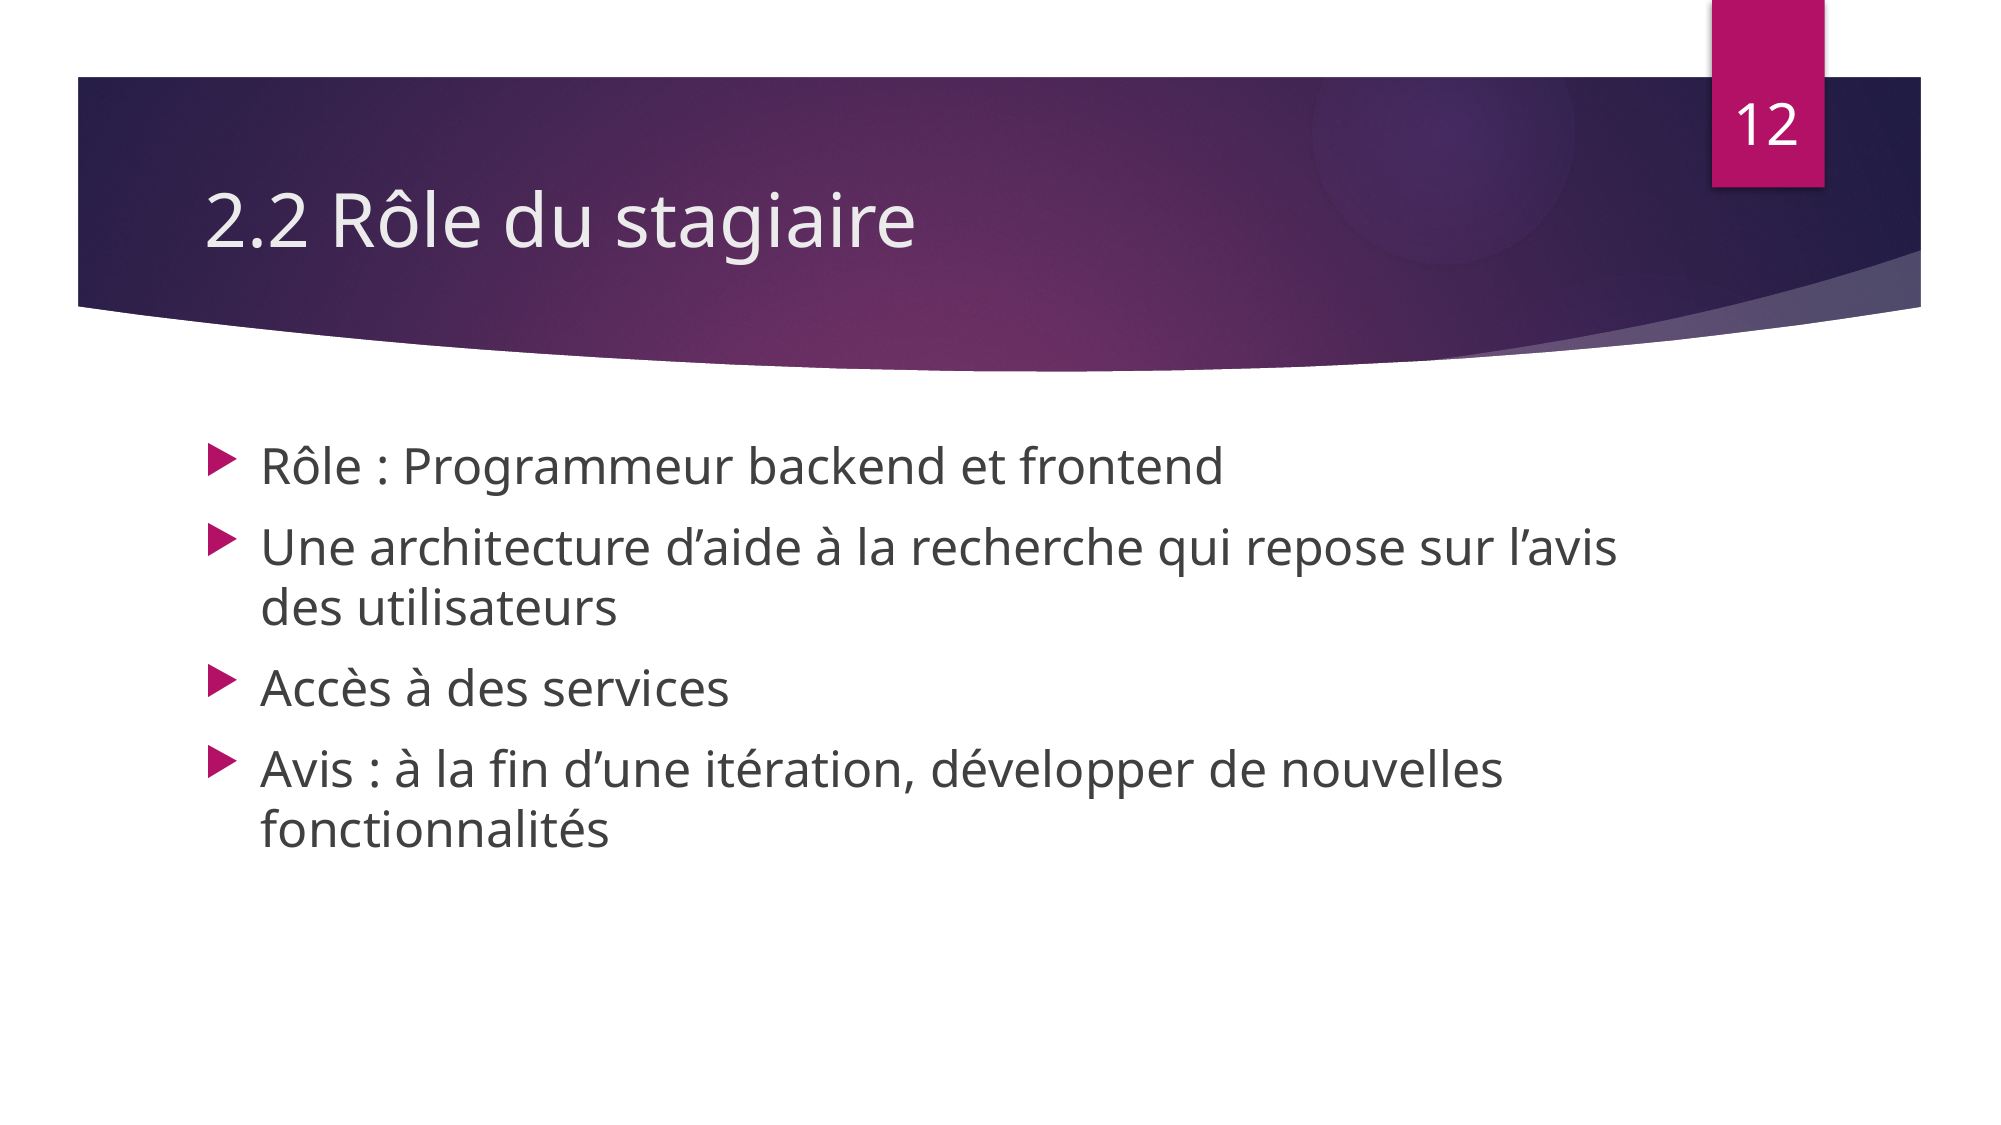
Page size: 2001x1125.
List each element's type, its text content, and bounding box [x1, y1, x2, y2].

title 2.2 Rôle du stagiaire [189, 159, 1627, 276]
slide_number 12 [1698, 48, 1836, 175]
list Rôle : Programmeur backend et frontend Une architecture d’aide à la recherche qui repose sur l’avis des utilisateurs Accès à des services Avis : à la fin d’une itération, développer de nouvelles fonctionnalités [189, 427, 1638, 988]
